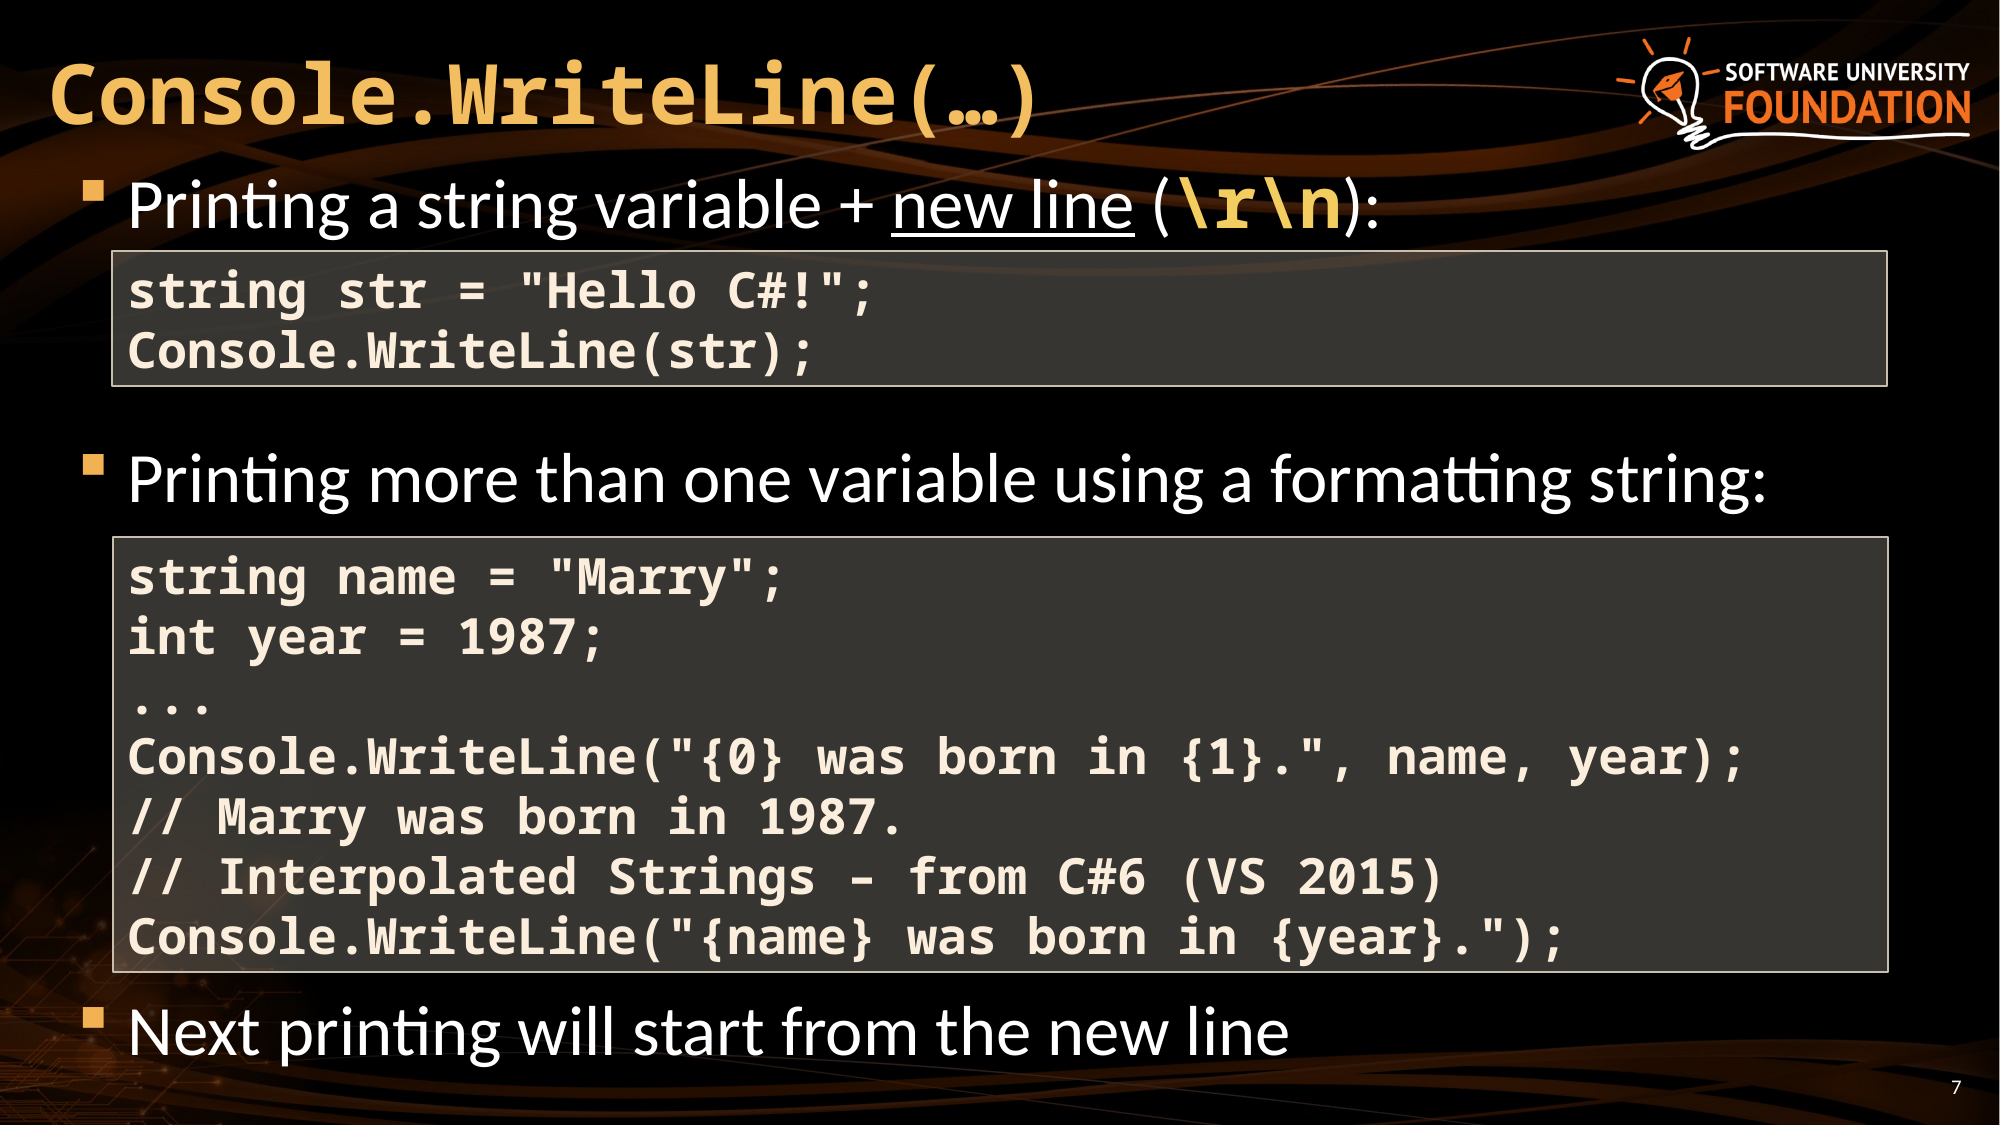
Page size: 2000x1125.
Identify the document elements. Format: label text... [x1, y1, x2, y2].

slide_number 7 [1897, 1070, 1968, 1103]
text_box string str = "Hello C#!"; Console.WriteLine(str); [112, 250, 1888, 386]
text_box Printing more than one variable using a formatting string: [62, 424, 1913, 526]
text_box string name = "Marry"; int year = 1987; ... Console.WriteLine("{0} was born in {1}.", name, year); // Marry was born in 1987. // Interpolated Strings – from C#6 (VS 2015) Console.WriteLine("{name} was born in {year}."); [112, 537, 1888, 973]
text_box Next printing will start from the new line [62, 976, 1747, 1087]
title Console.WriteLine(…) [30, 6, 1602, 189]
picture [0, 0, 2000, 1125]
text_box Printing a string variable + new line (\r\n): [62, 149, 1747, 257]
